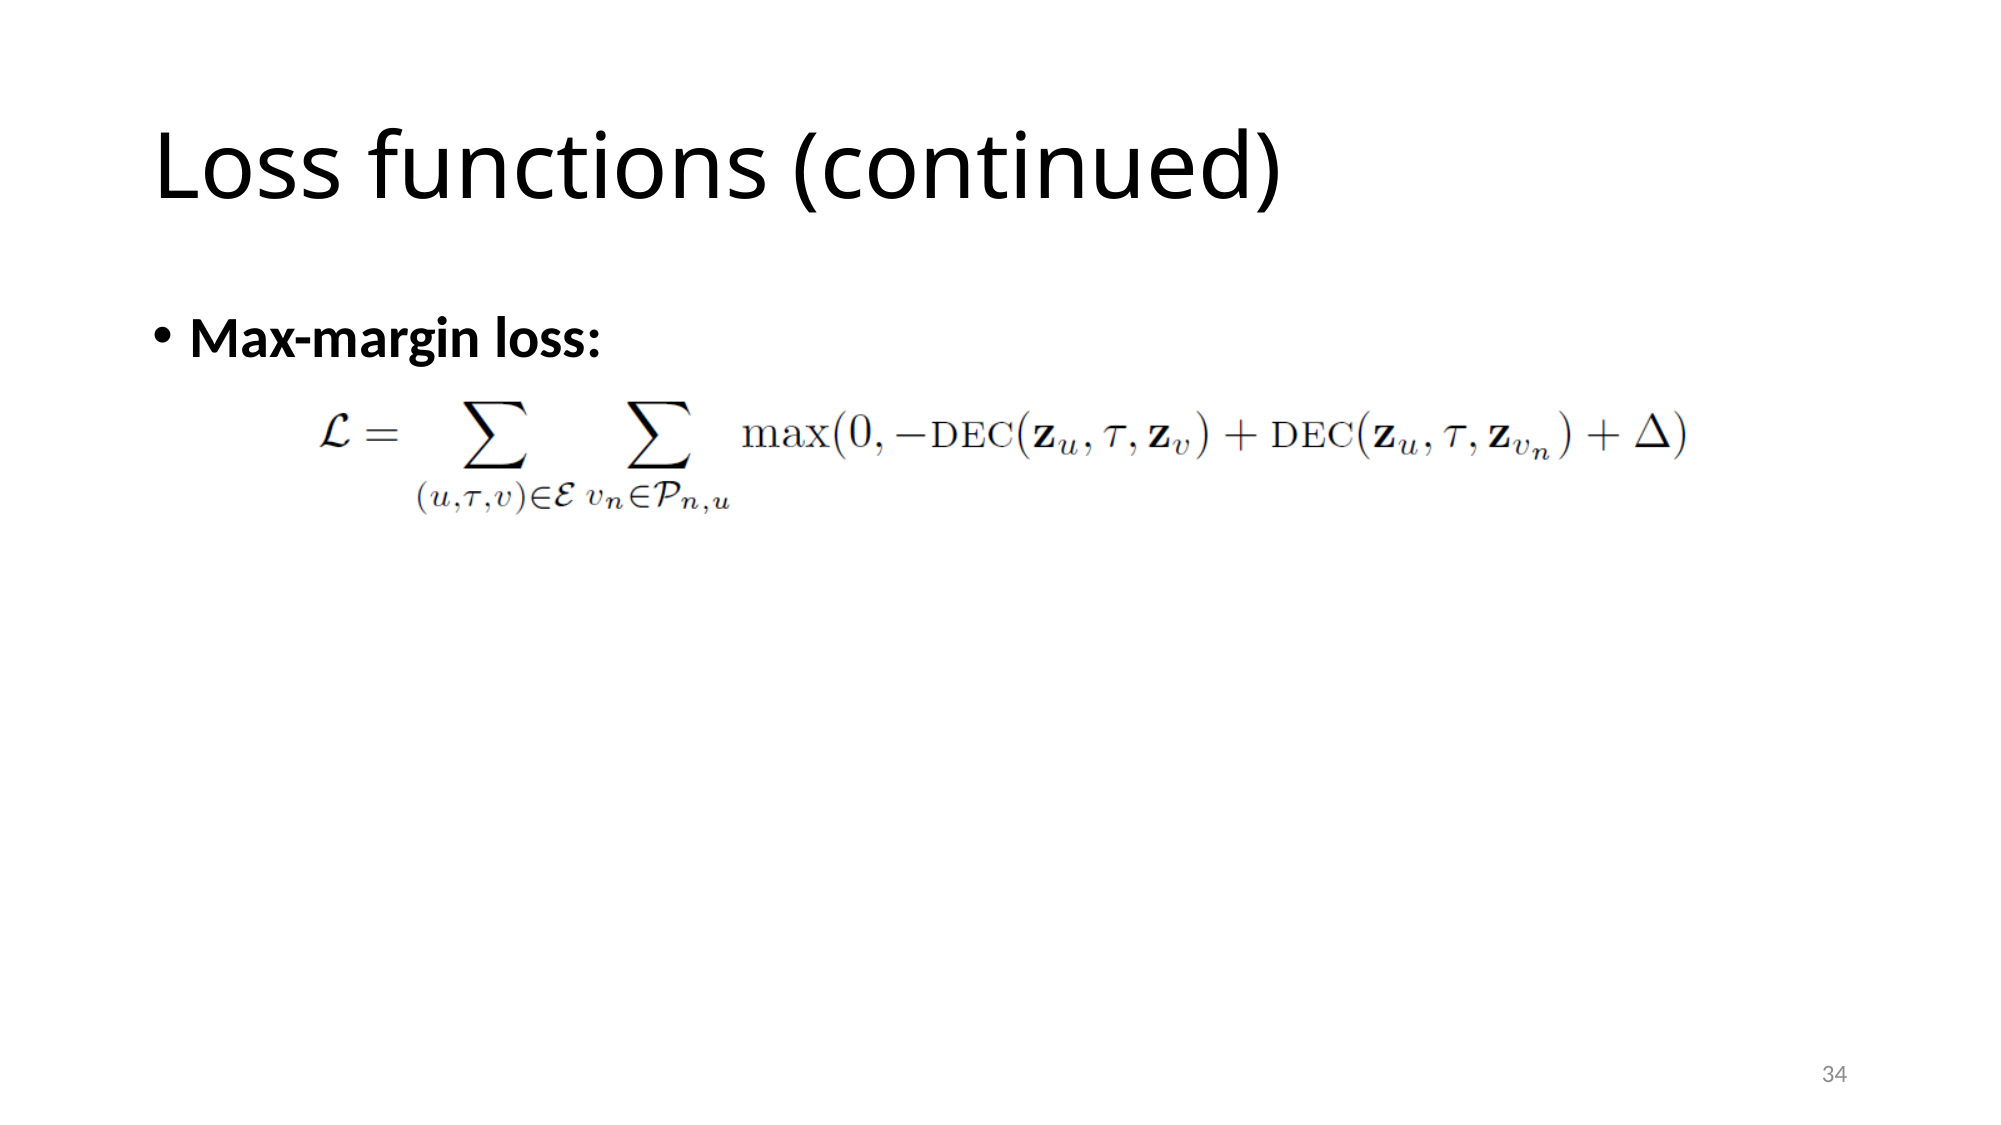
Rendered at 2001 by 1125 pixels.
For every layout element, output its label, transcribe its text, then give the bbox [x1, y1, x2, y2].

picture [311, 393, 1689, 519]
slide_number 34 [1412, 1042, 1863, 1103]
title Loss functions (continued) [137, 59, 1863, 278]
list Max-margin loss: [137, 299, 1863, 1014]
